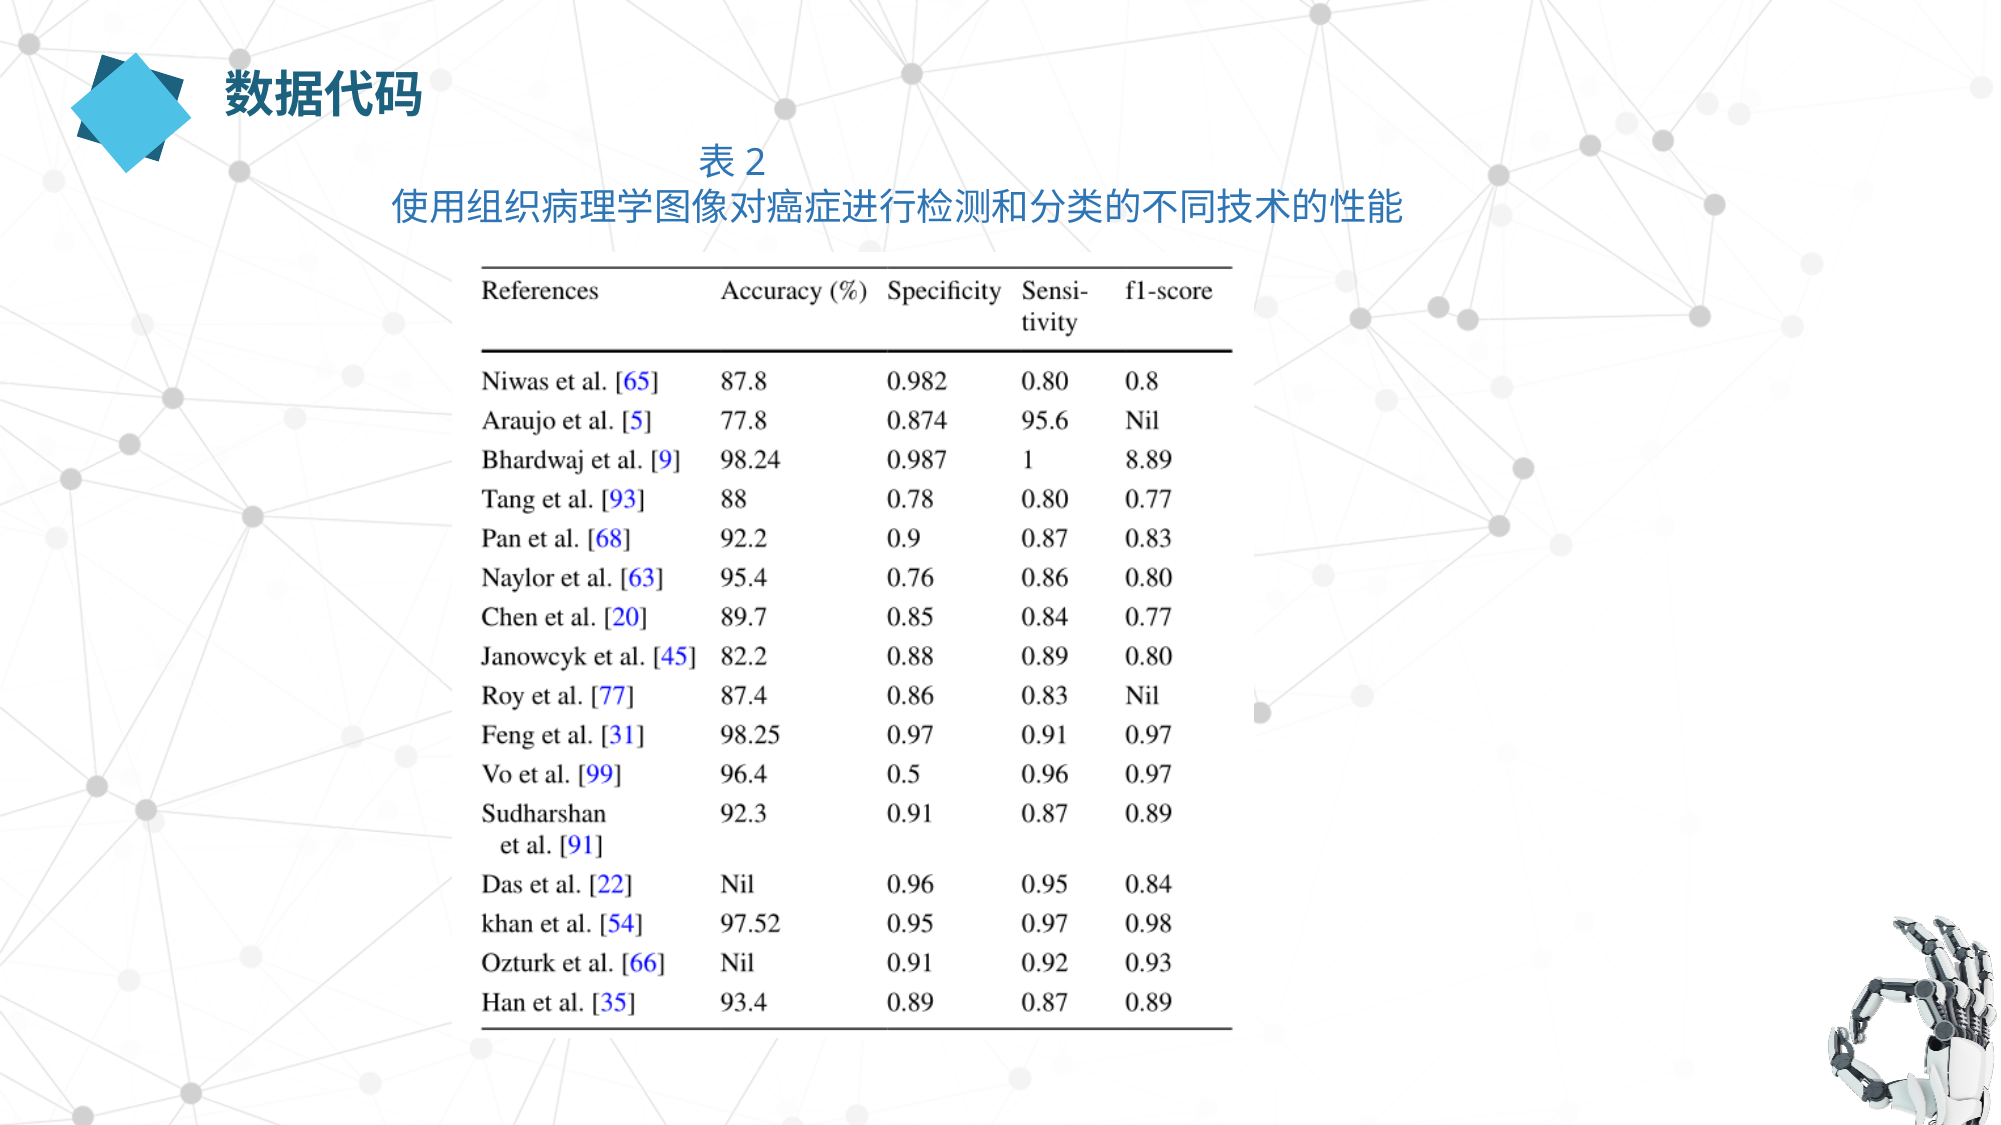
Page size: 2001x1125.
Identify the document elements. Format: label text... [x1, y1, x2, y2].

picture [452, 252, 1254, 1038]
text_box 数据代码 [210, 54, 440, 130]
text_box 表2 使用组织病理学图像对癌症进行检测和分类的不同技术的性能 [377, 130, 1466, 236]
picture [1780, 915, 2001, 1125]
